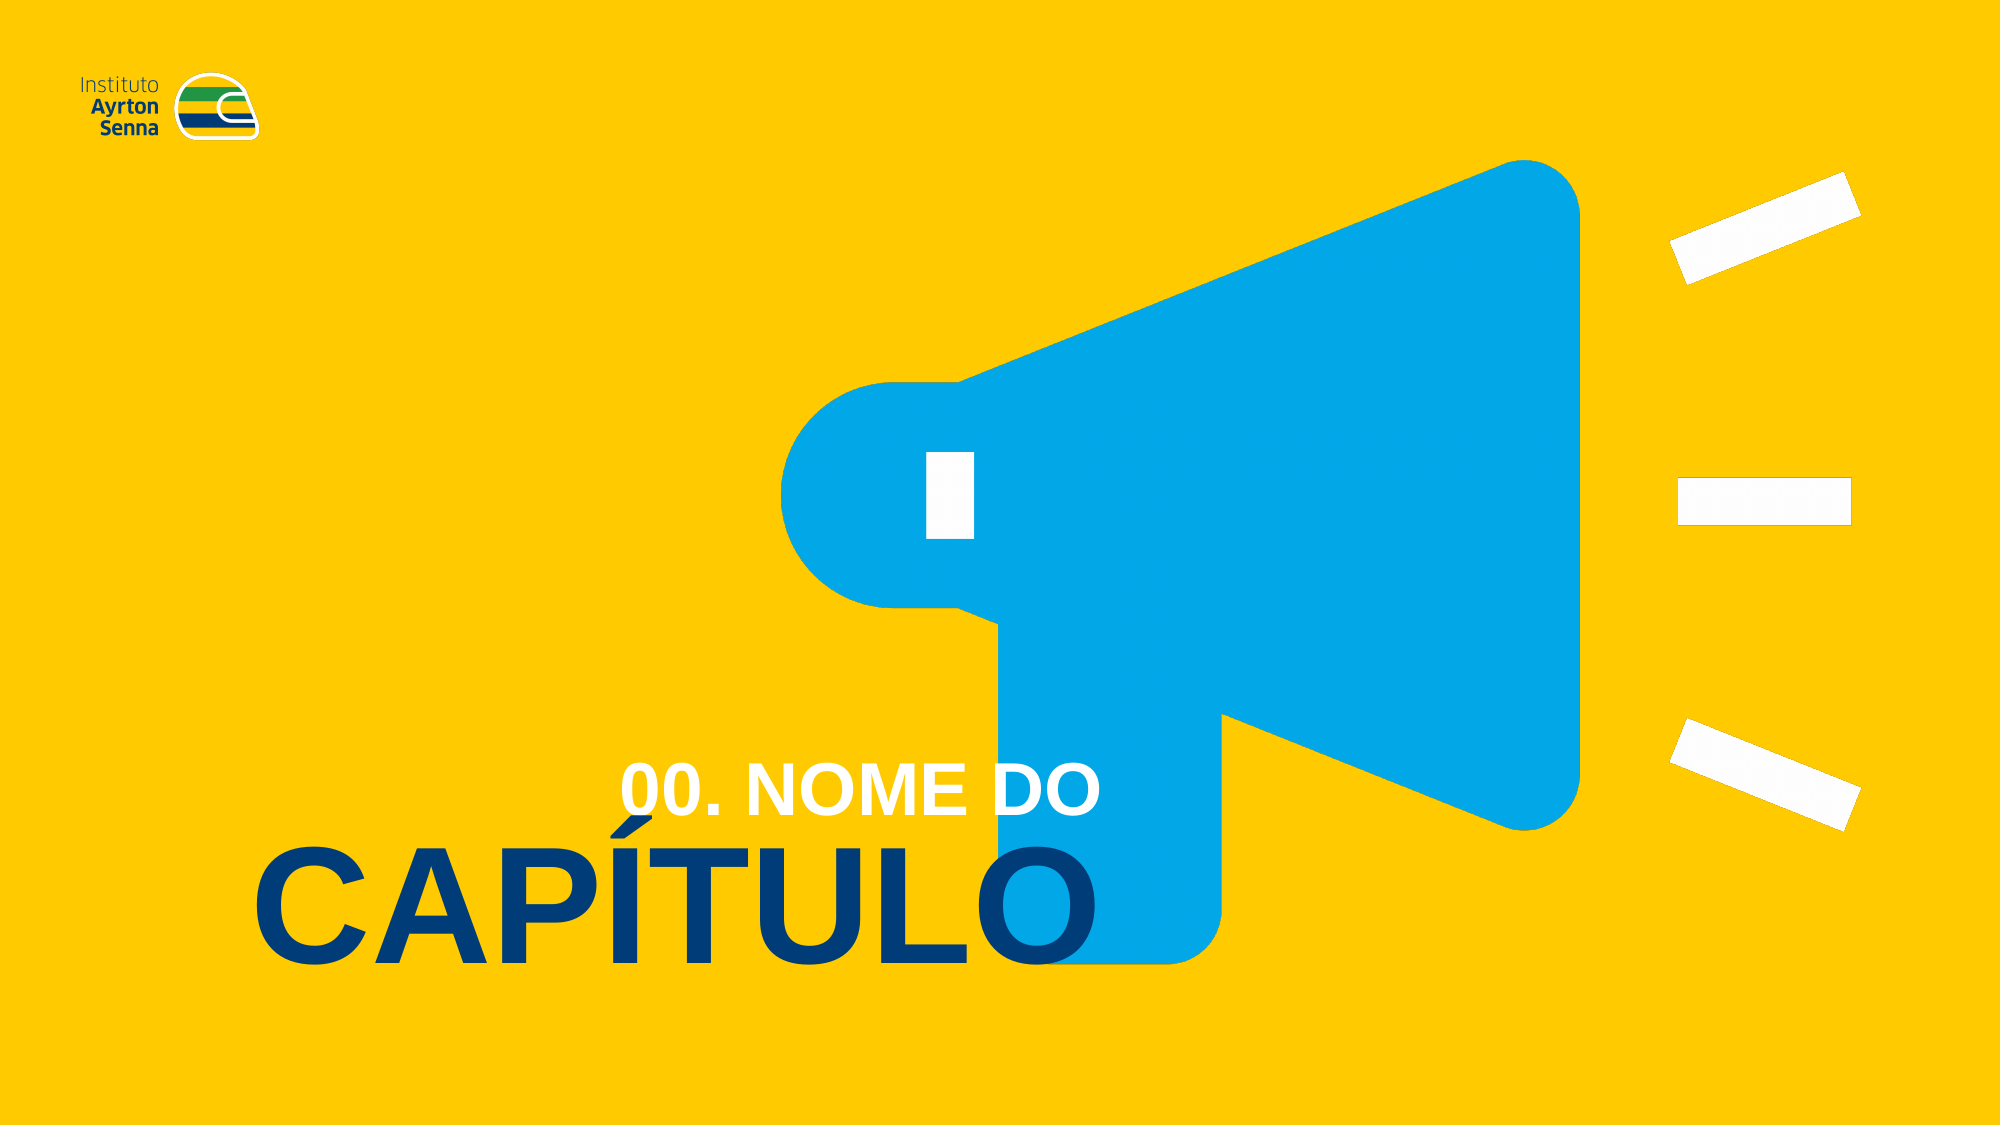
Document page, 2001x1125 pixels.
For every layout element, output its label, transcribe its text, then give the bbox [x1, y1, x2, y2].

picture [22, 15, 315, 196]
picture [758, 0, 1884, 1125]
text_box 00. NOME DO CAPÍTULO [35, 656, 758, 1005]
